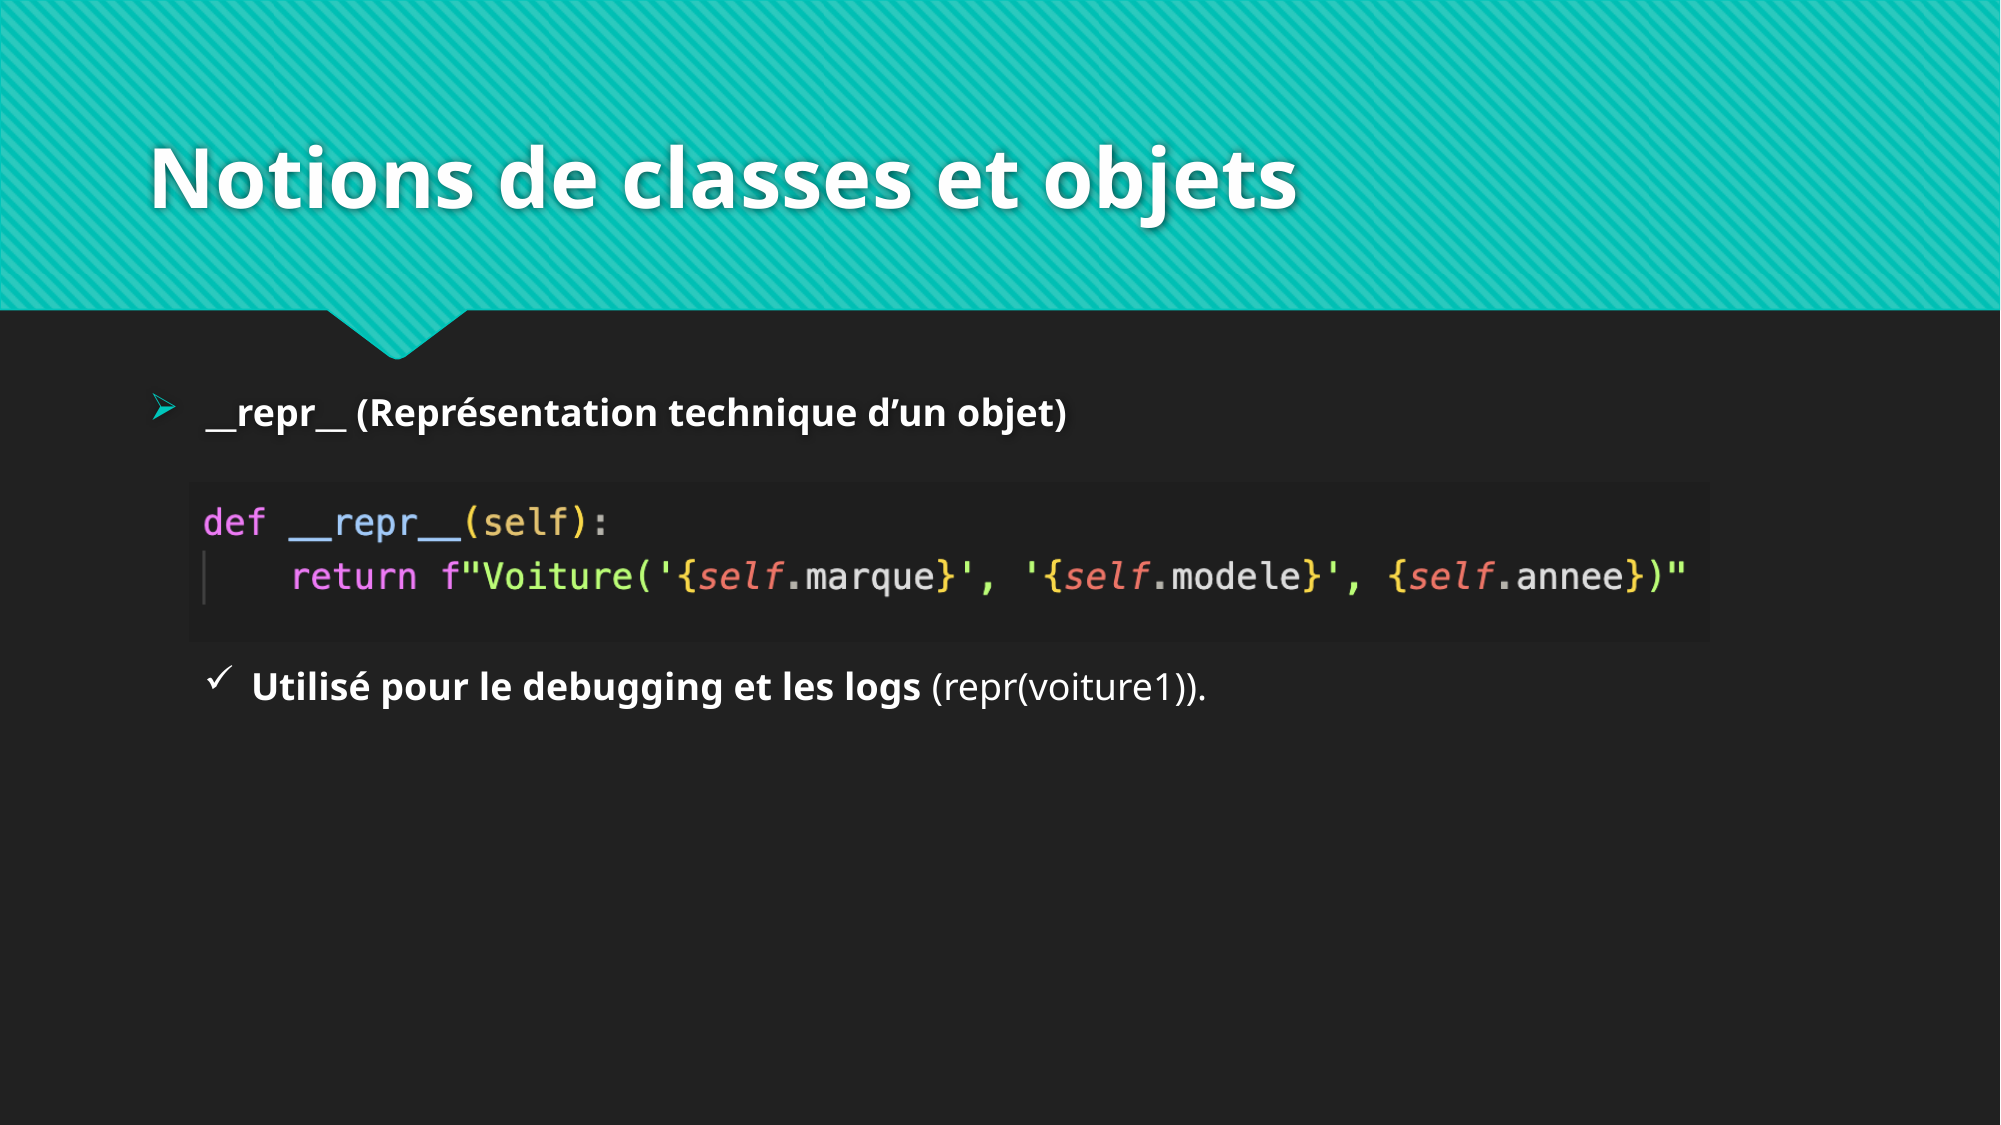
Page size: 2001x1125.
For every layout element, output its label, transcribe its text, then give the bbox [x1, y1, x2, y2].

picture [189, 482, 1710, 643]
title Notions de classes et objets [132, 73, 1868, 233]
list __repr__ (Représentation technique d’un objet) [134, 364, 1765, 524]
text_box Utilisé pour le debugging et les logs (repr(voiture1)). [189, 655, 1450, 716]
